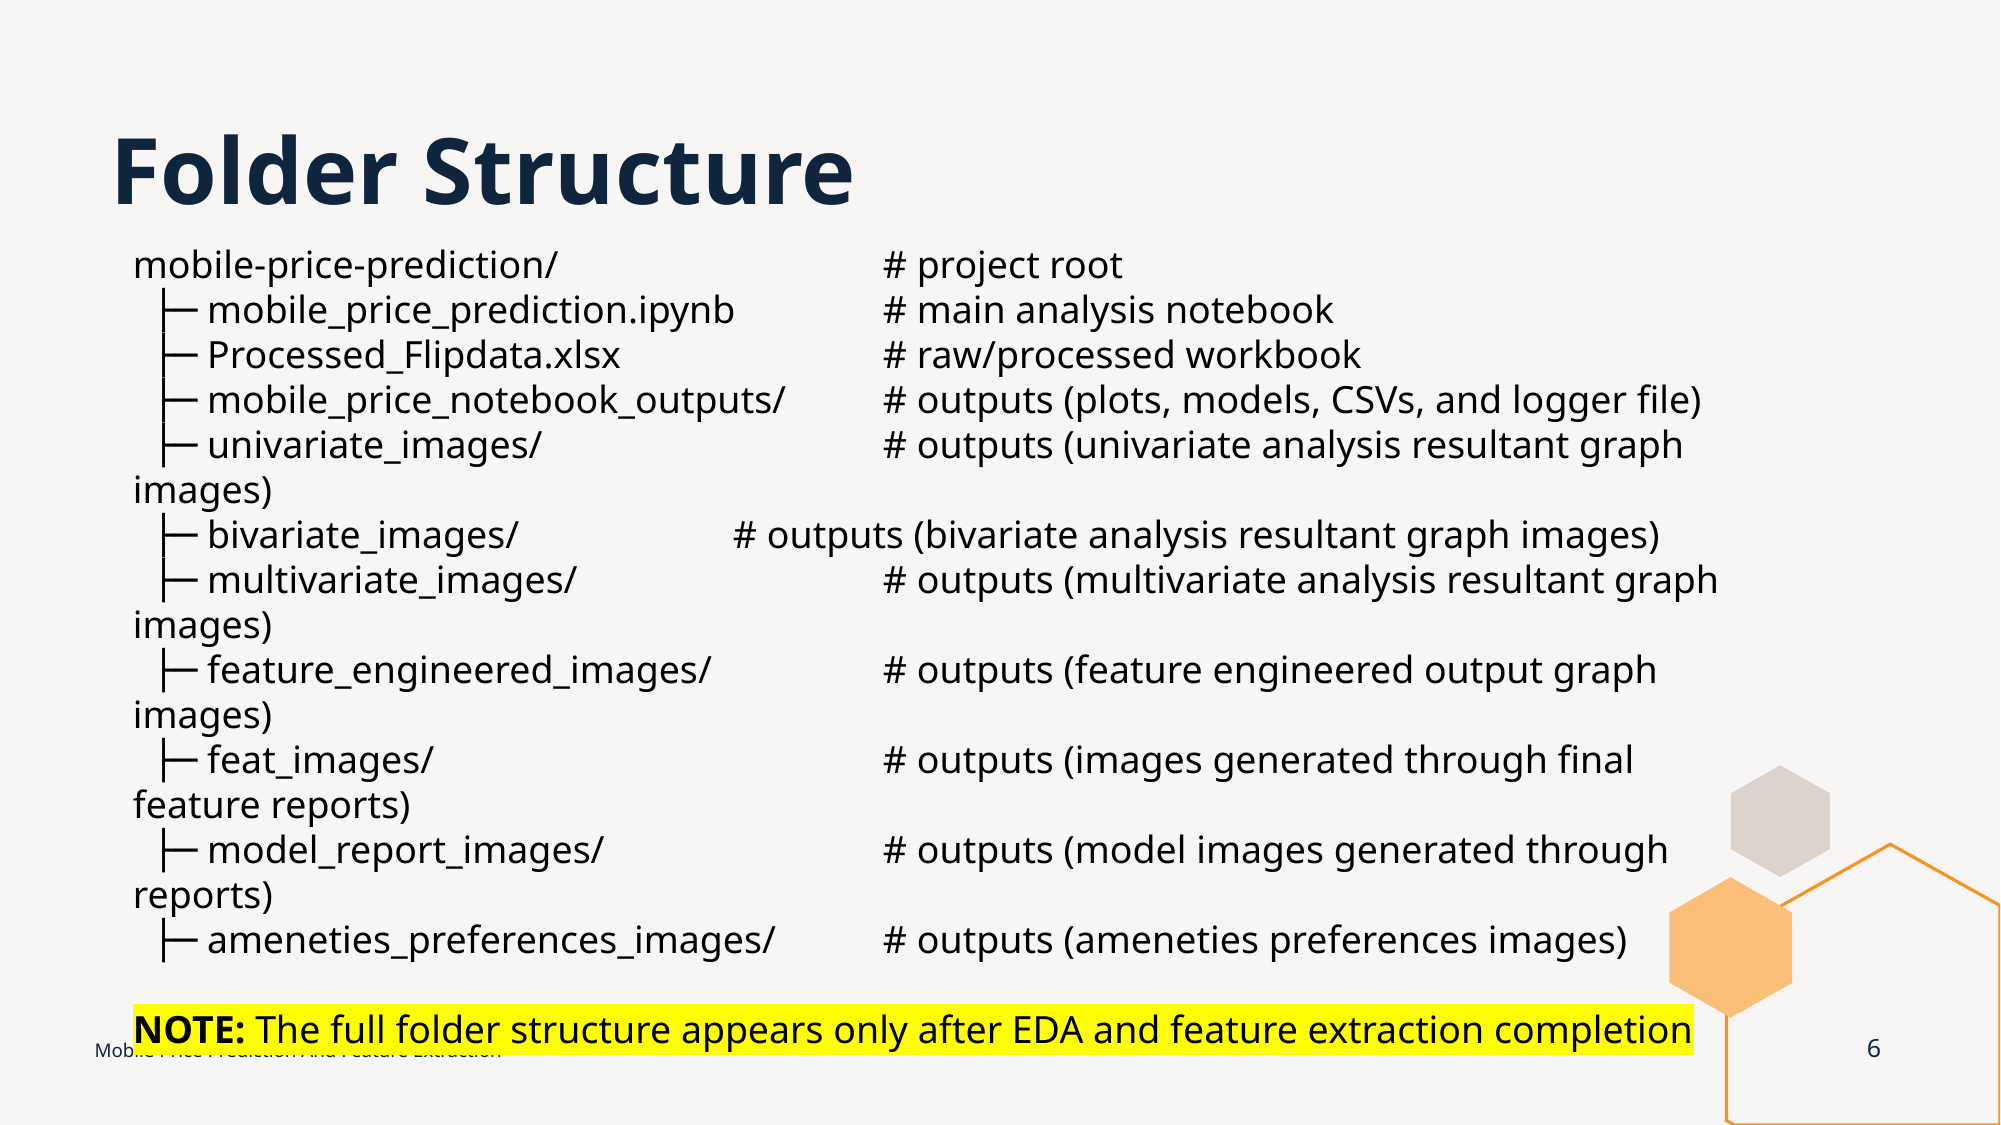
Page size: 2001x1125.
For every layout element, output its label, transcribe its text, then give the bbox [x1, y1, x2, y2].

slide_number 6 [1836, 1020, 1912, 1080]
title Folder Structure [95, 118, 1882, 235]
footer Mobile Price Prediction And Feature Extraction [79, 1020, 118, 1080]
text_box mobile-price-prediction/ # project root ├─ mobile_price_prediction.ipynb # main analysis notebook ├─ Processed_Flipdata.xlsx # raw/processed workbook ├─ mobile_price_notebook_outputs/ # outputs (plots, models, CSVs, and logger file) ├─ univariate_images/ # outputs (univariate analysis resultant graph images) ├─ bivariate_images/ # outputs (bivariate analysis resultant graph images) ├─ multivariate_images/ # outputs (multivariate analysis resultant graph images) ├─ feature_engineered_images/ # outputs (feature engineered output graph images) ├─ feat_images/ # outputs (images generated through final feature reports) ├─ model_report_images/ # outputs (model images generated through reports) ├─ ameneties_preferences_images/ # outputs (ameneties preferences images) NOTE: The full folder structure appears only after EDA and feature extraction completion [118, 234, 1784, 1125]
